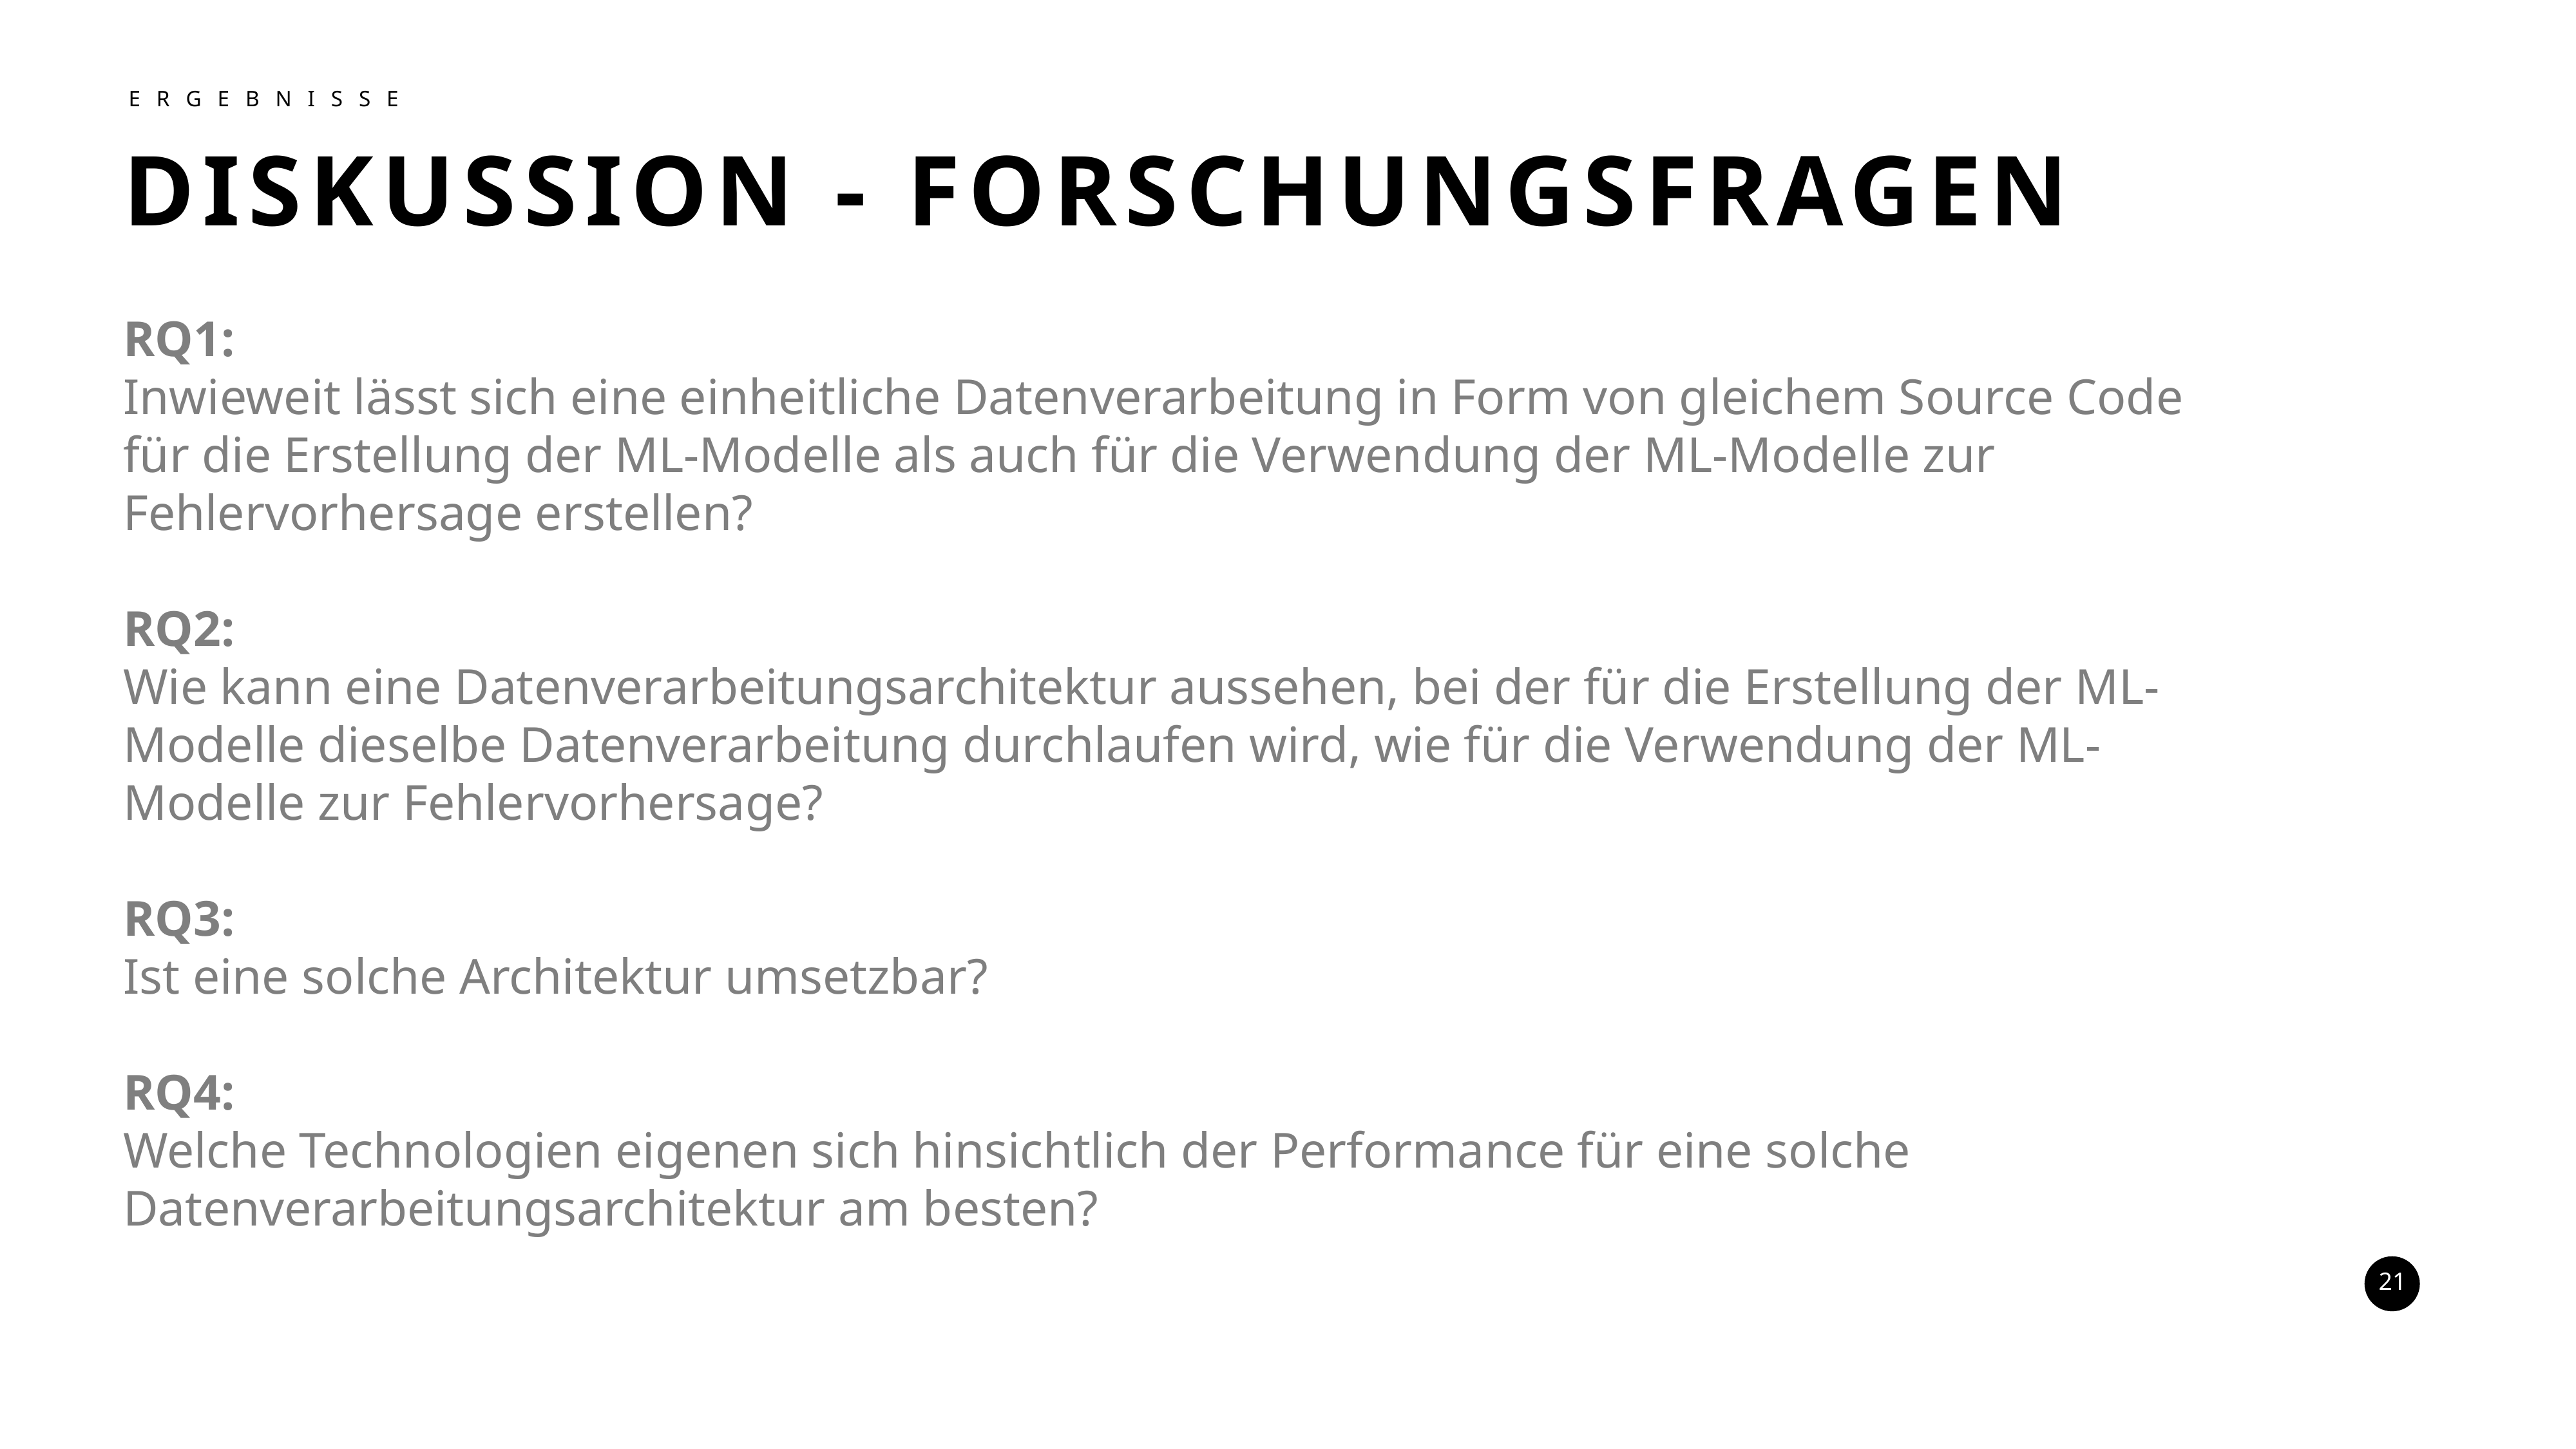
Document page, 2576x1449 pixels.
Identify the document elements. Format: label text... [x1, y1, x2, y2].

text_box DISKUSSION - FORSCHUNGSFRAGEN [113, 124, 2142, 251]
text_box RQ1: Inwieweit lässt sich eine einheitliche Datenverarbeitung in Form von gleichem Source Code für die Erstellung der ML-Modelle als auch für die Verwendung der ML-Modelle zur Fehlervorhersage erstellen? RQ2: Wie kann eine Datenverarbeitungsarchitektur aussehen, bei der für die Erstellung der ML-Modelle dieselbe Datenverarbeitung durchlaufen wird, wie für die Verwendung der ML-Modelle zur Fehlervorhersage? RQ3: Ist eine solche Architektur umsetzbar? RQ4: Welche Technologien eigenen sich hinsichtlich der Performance für eine solche Datenverarbeitungsarchitektur am besten? [113, 303, 2249, 1311]
text_box ERGEBNISSE [119, 80, 409, 116]
